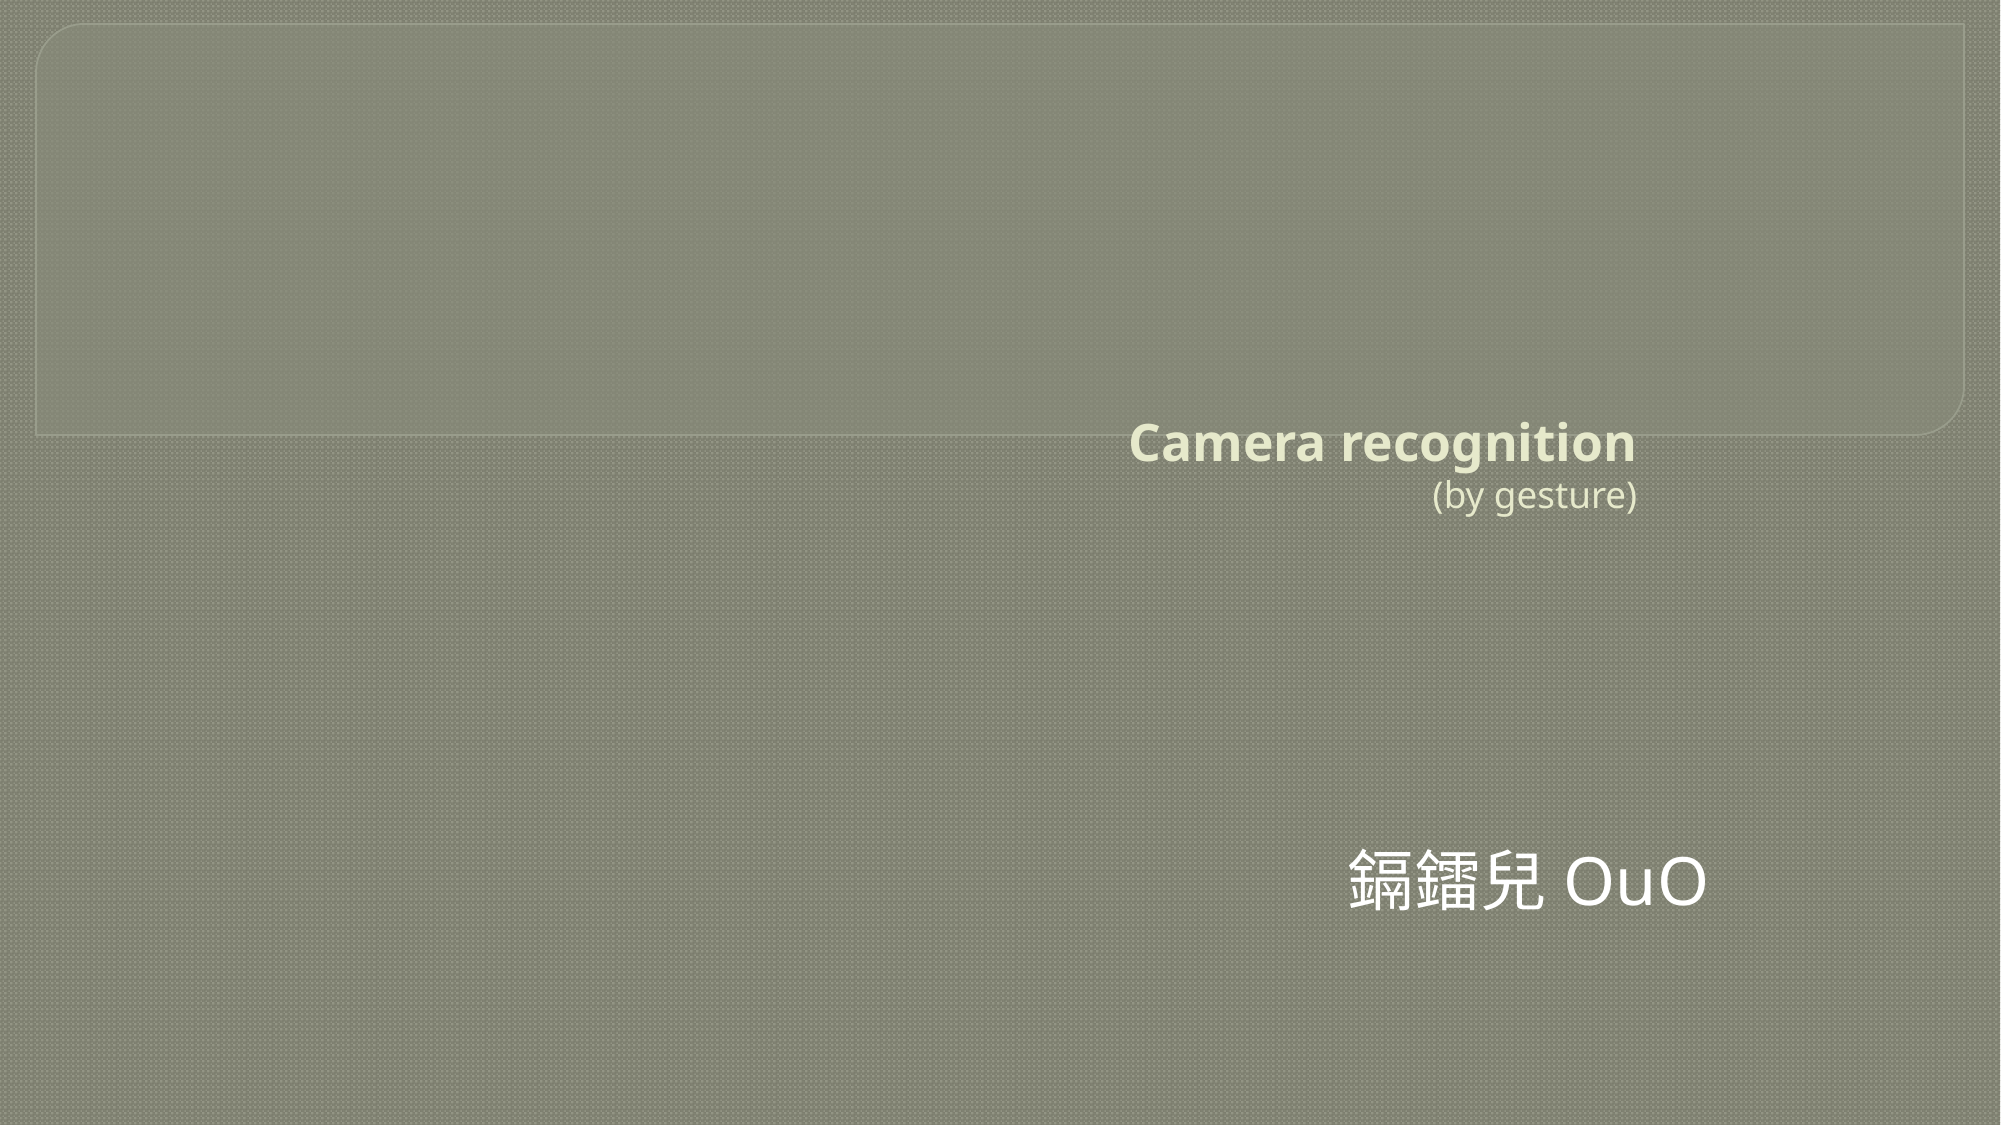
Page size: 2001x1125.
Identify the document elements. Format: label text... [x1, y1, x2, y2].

subtitle 鎘鐳兒OuO [249, 671, 1750, 944]
title Camera recognition (by gesture) [174, 220, 1675, 613]
